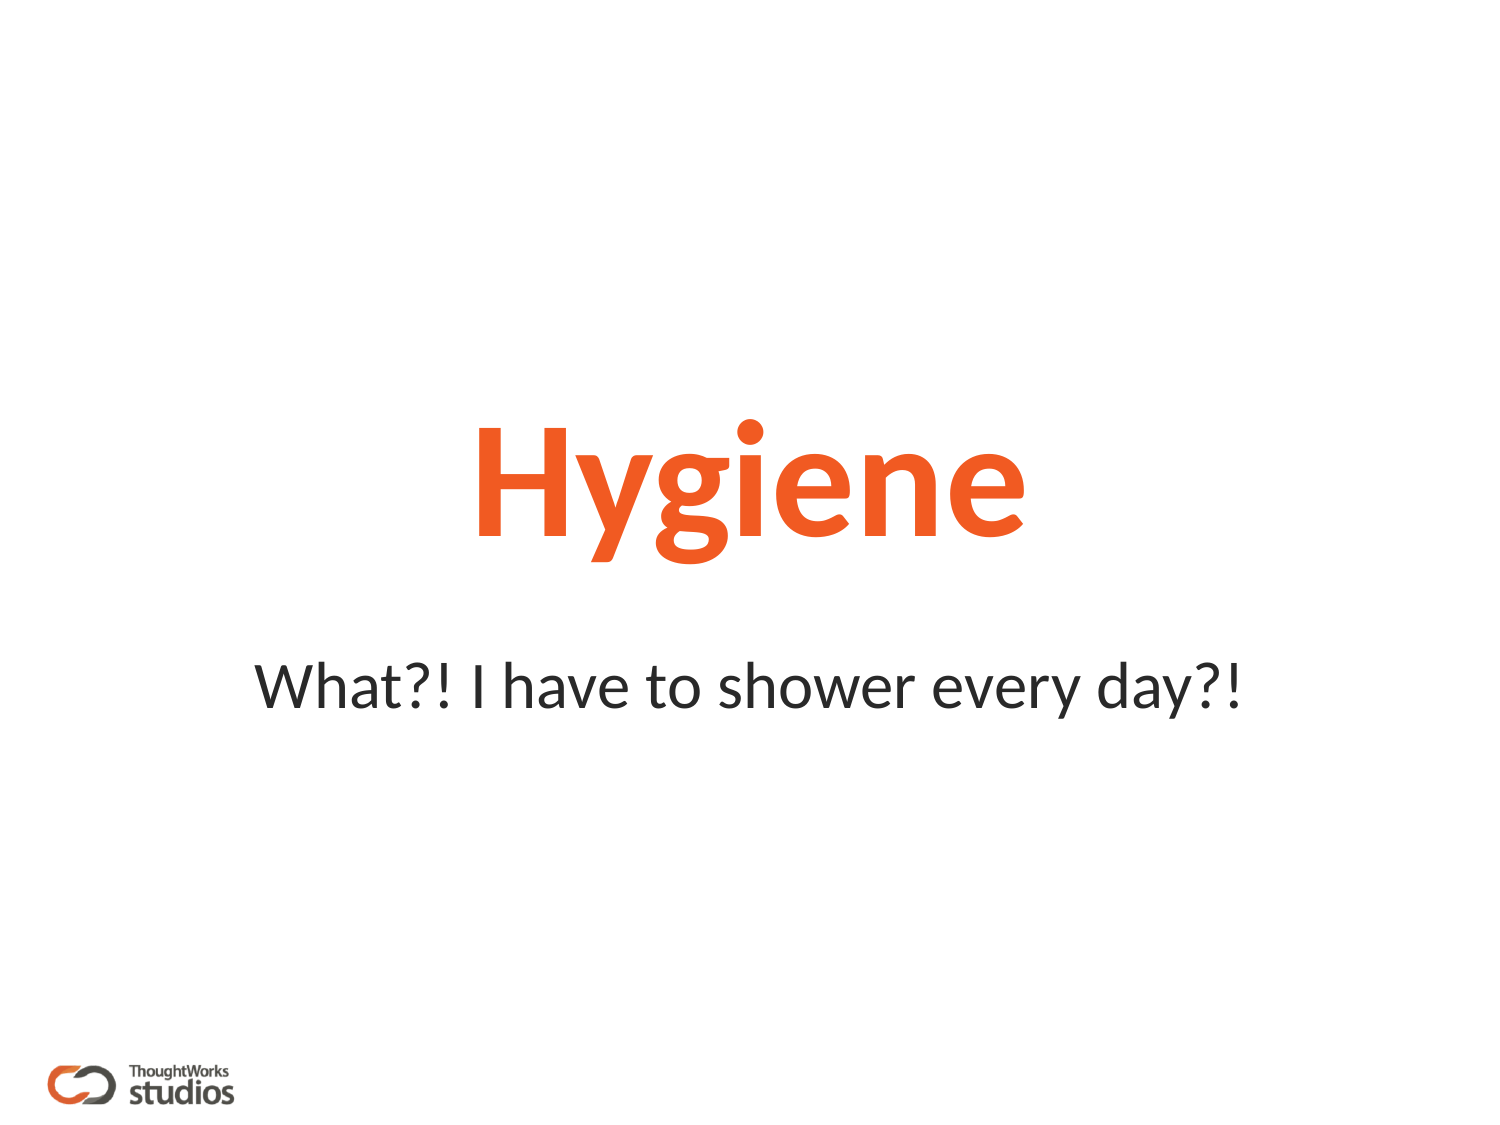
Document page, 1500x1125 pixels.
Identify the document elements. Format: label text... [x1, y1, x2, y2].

subtitle What?! I have to shower every day?! [225, 637, 1275, 925]
title Hygiene [112, 349, 1388, 591]
picture [46, 1063, 235, 1105]
